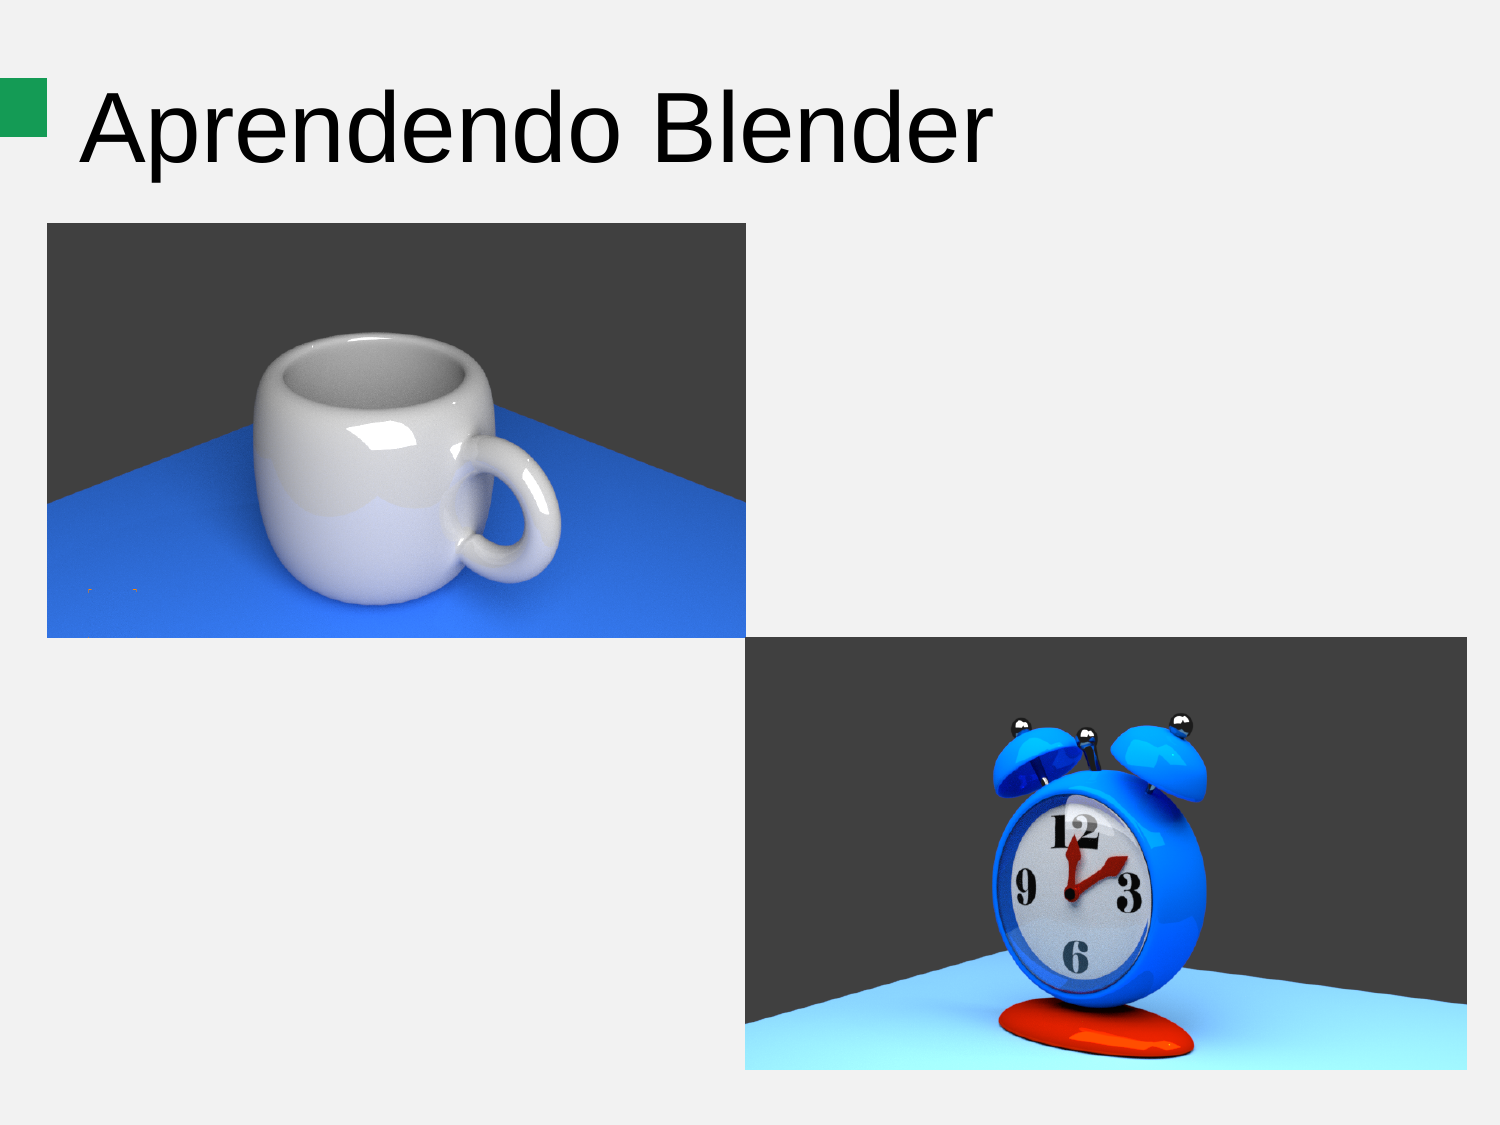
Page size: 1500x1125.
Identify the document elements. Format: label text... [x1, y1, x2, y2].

picture [46, 223, 1467, 1070]
text_box [0, 78, 47, 137]
text_box Aprendendo Blender [64, 54, 1081, 160]
